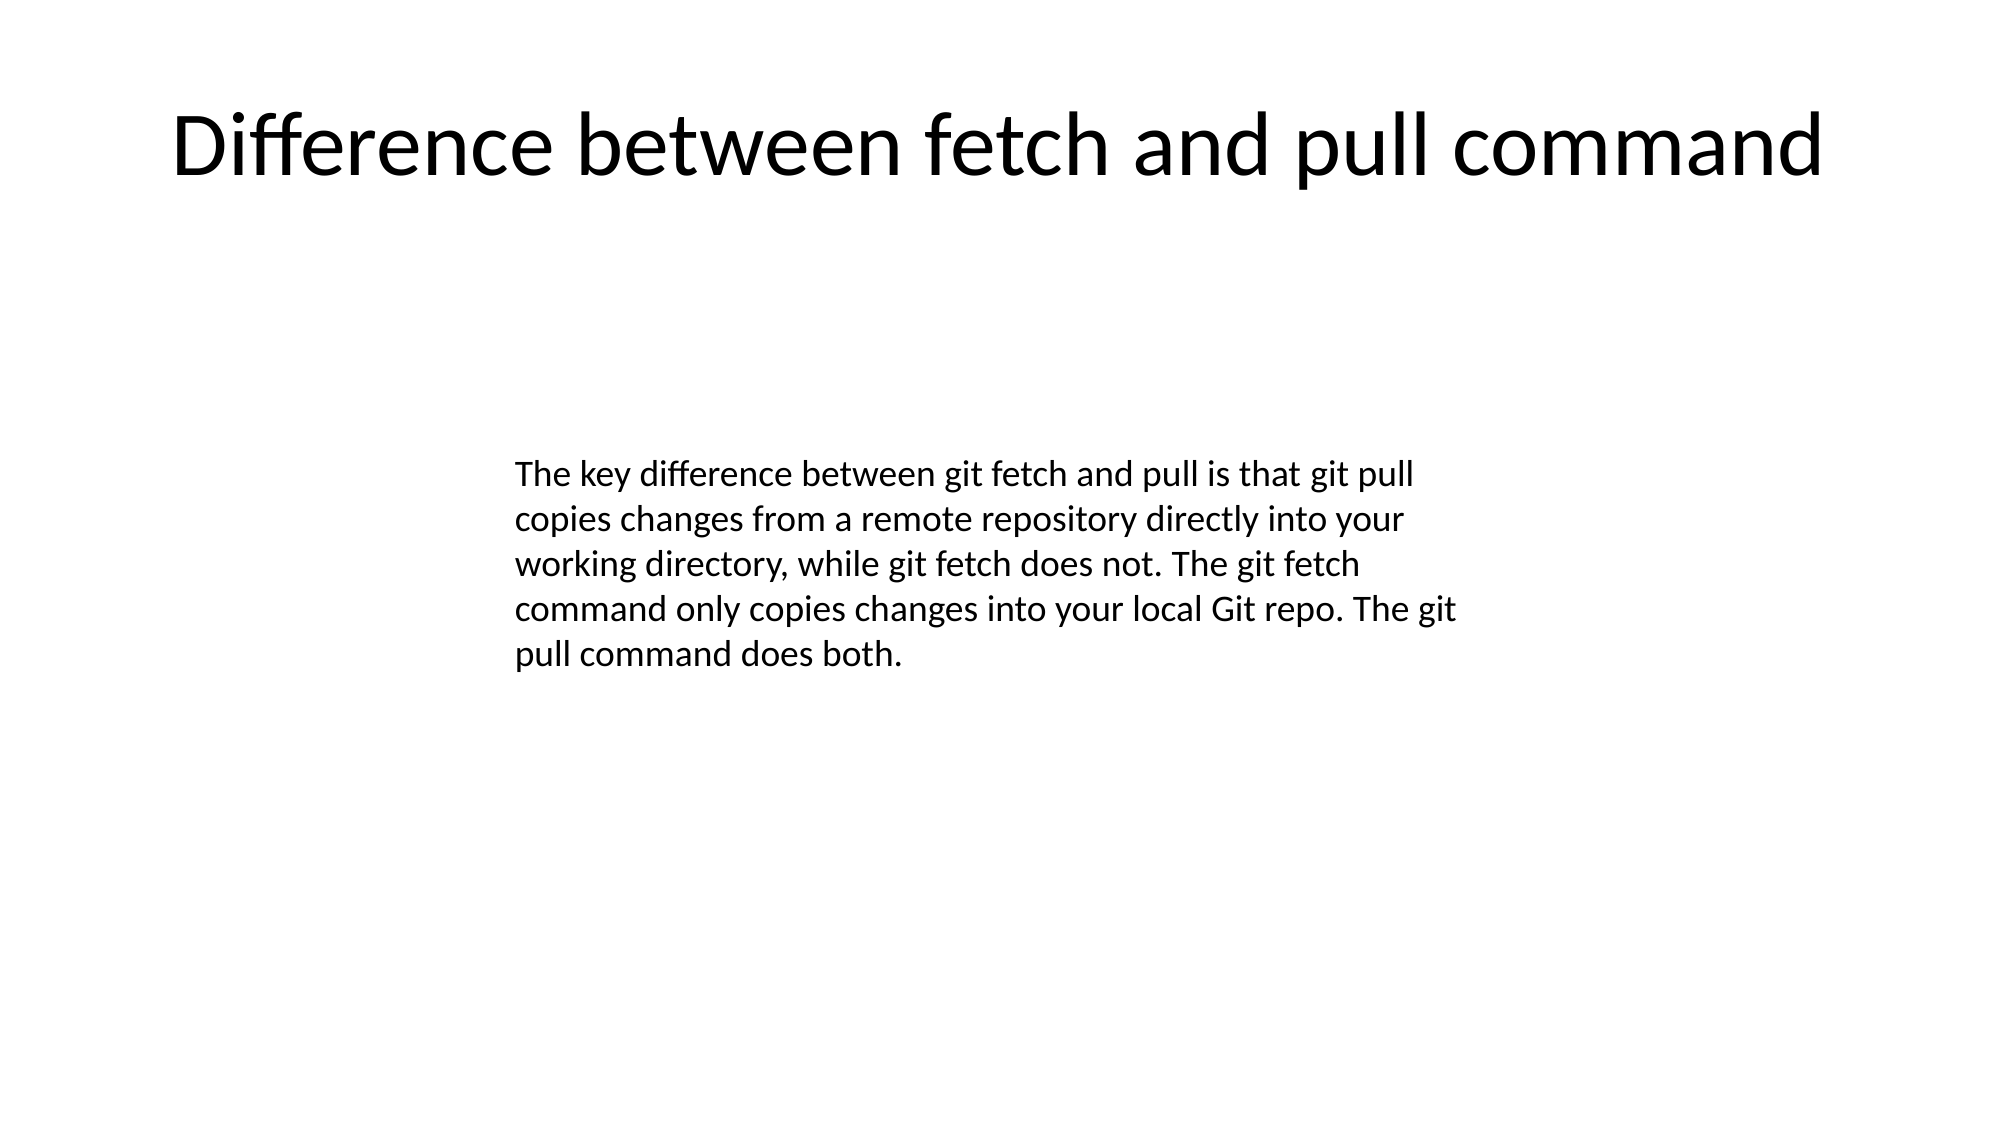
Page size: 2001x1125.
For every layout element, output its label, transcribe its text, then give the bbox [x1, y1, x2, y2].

title Difference between fetch and pull command [99, 45, 1900, 233]
text_box The key difference between git fetch and pull is that git pull copies changes from a remote repository directly into your working directory, while git fetch does not. The git fetch command only copies changes into your local Git repo. The git pull command does both. [500, 441, 1500, 681]
